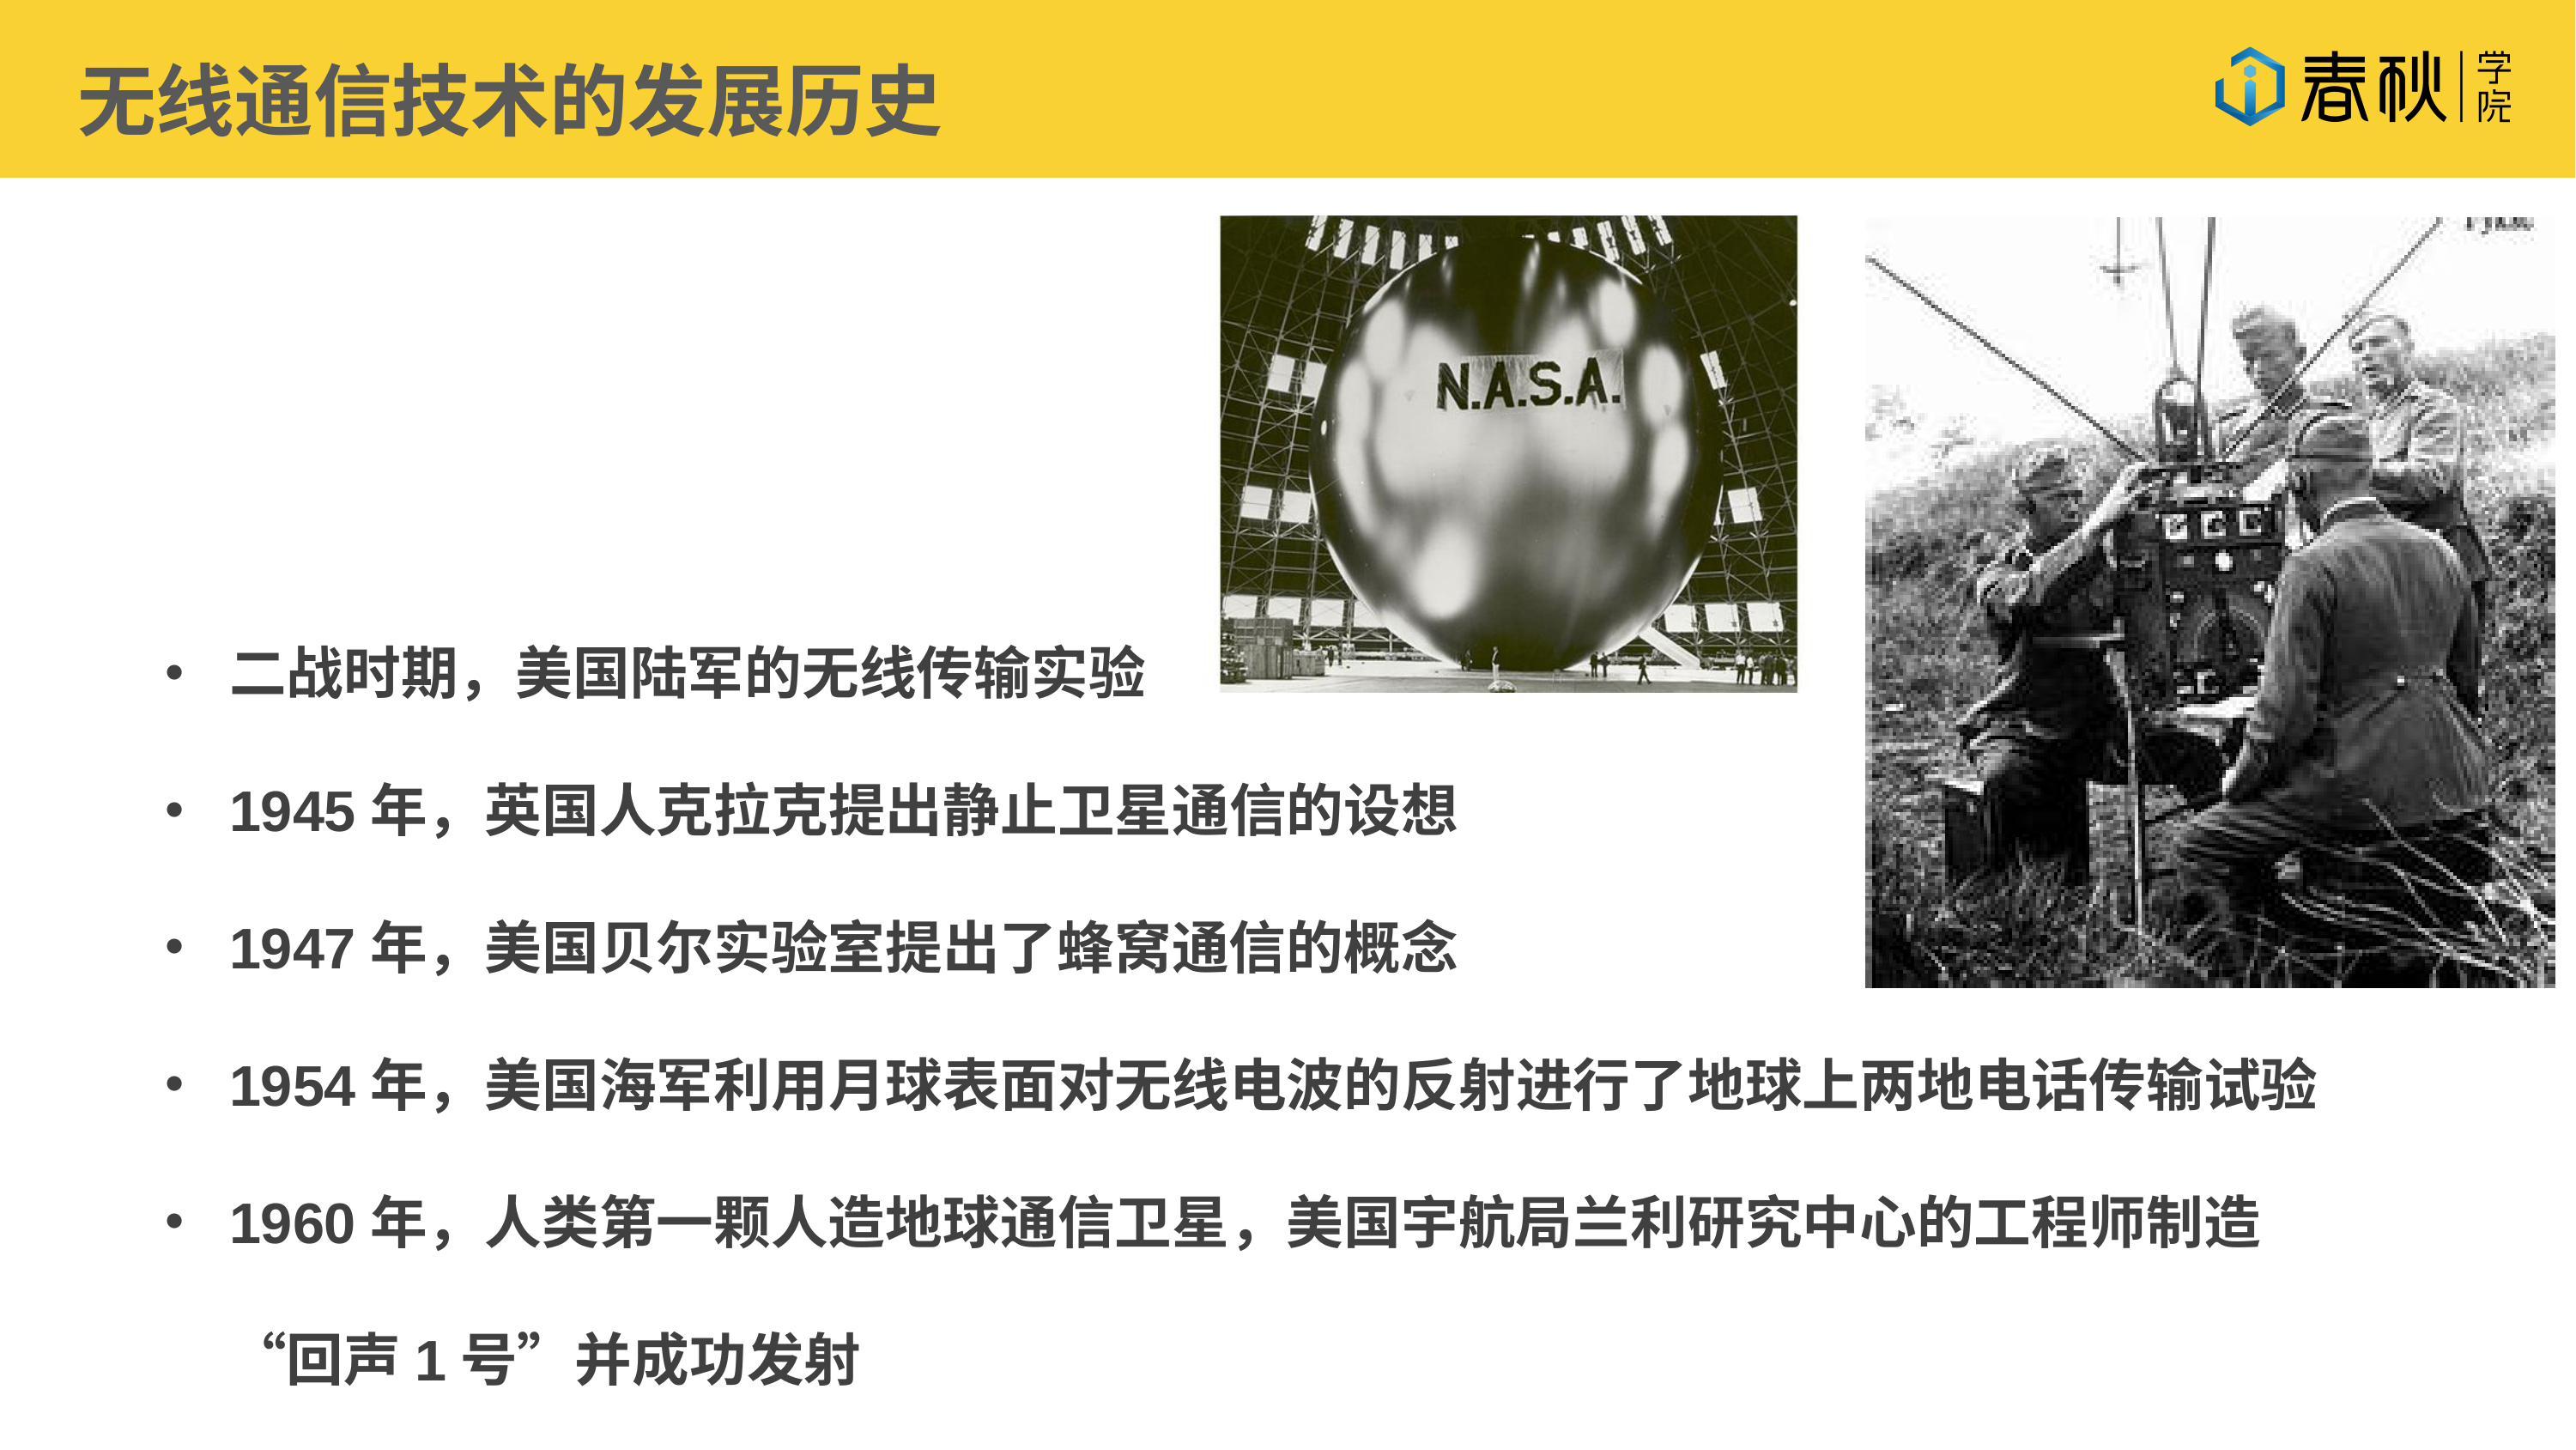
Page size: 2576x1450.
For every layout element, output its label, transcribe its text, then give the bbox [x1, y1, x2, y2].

list 无线通信技术的发展历史 [64, 45, 1112, 137]
picture [0, 0, 2576, 988]
